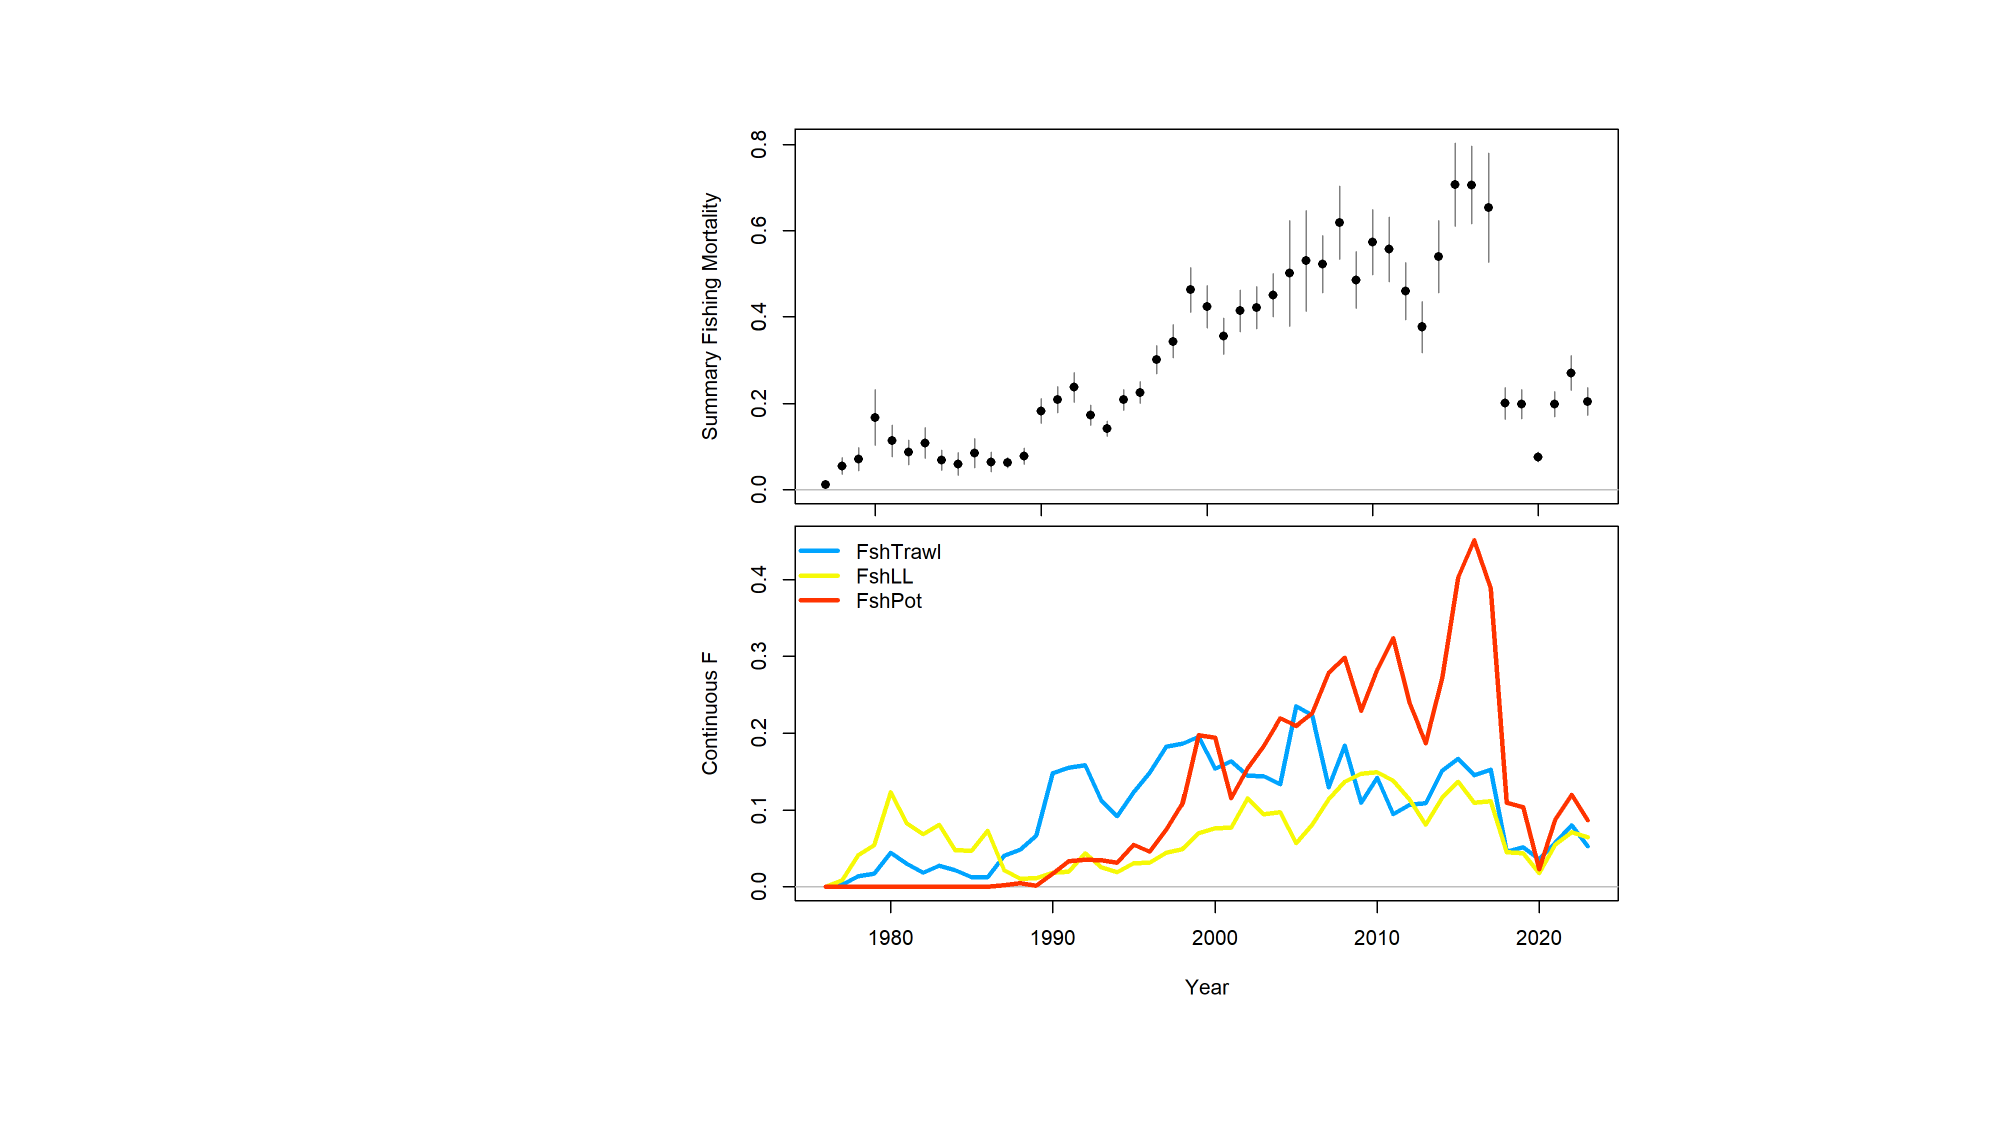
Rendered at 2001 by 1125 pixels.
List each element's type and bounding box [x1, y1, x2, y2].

text_box [694, 120, 1670, 1026]
